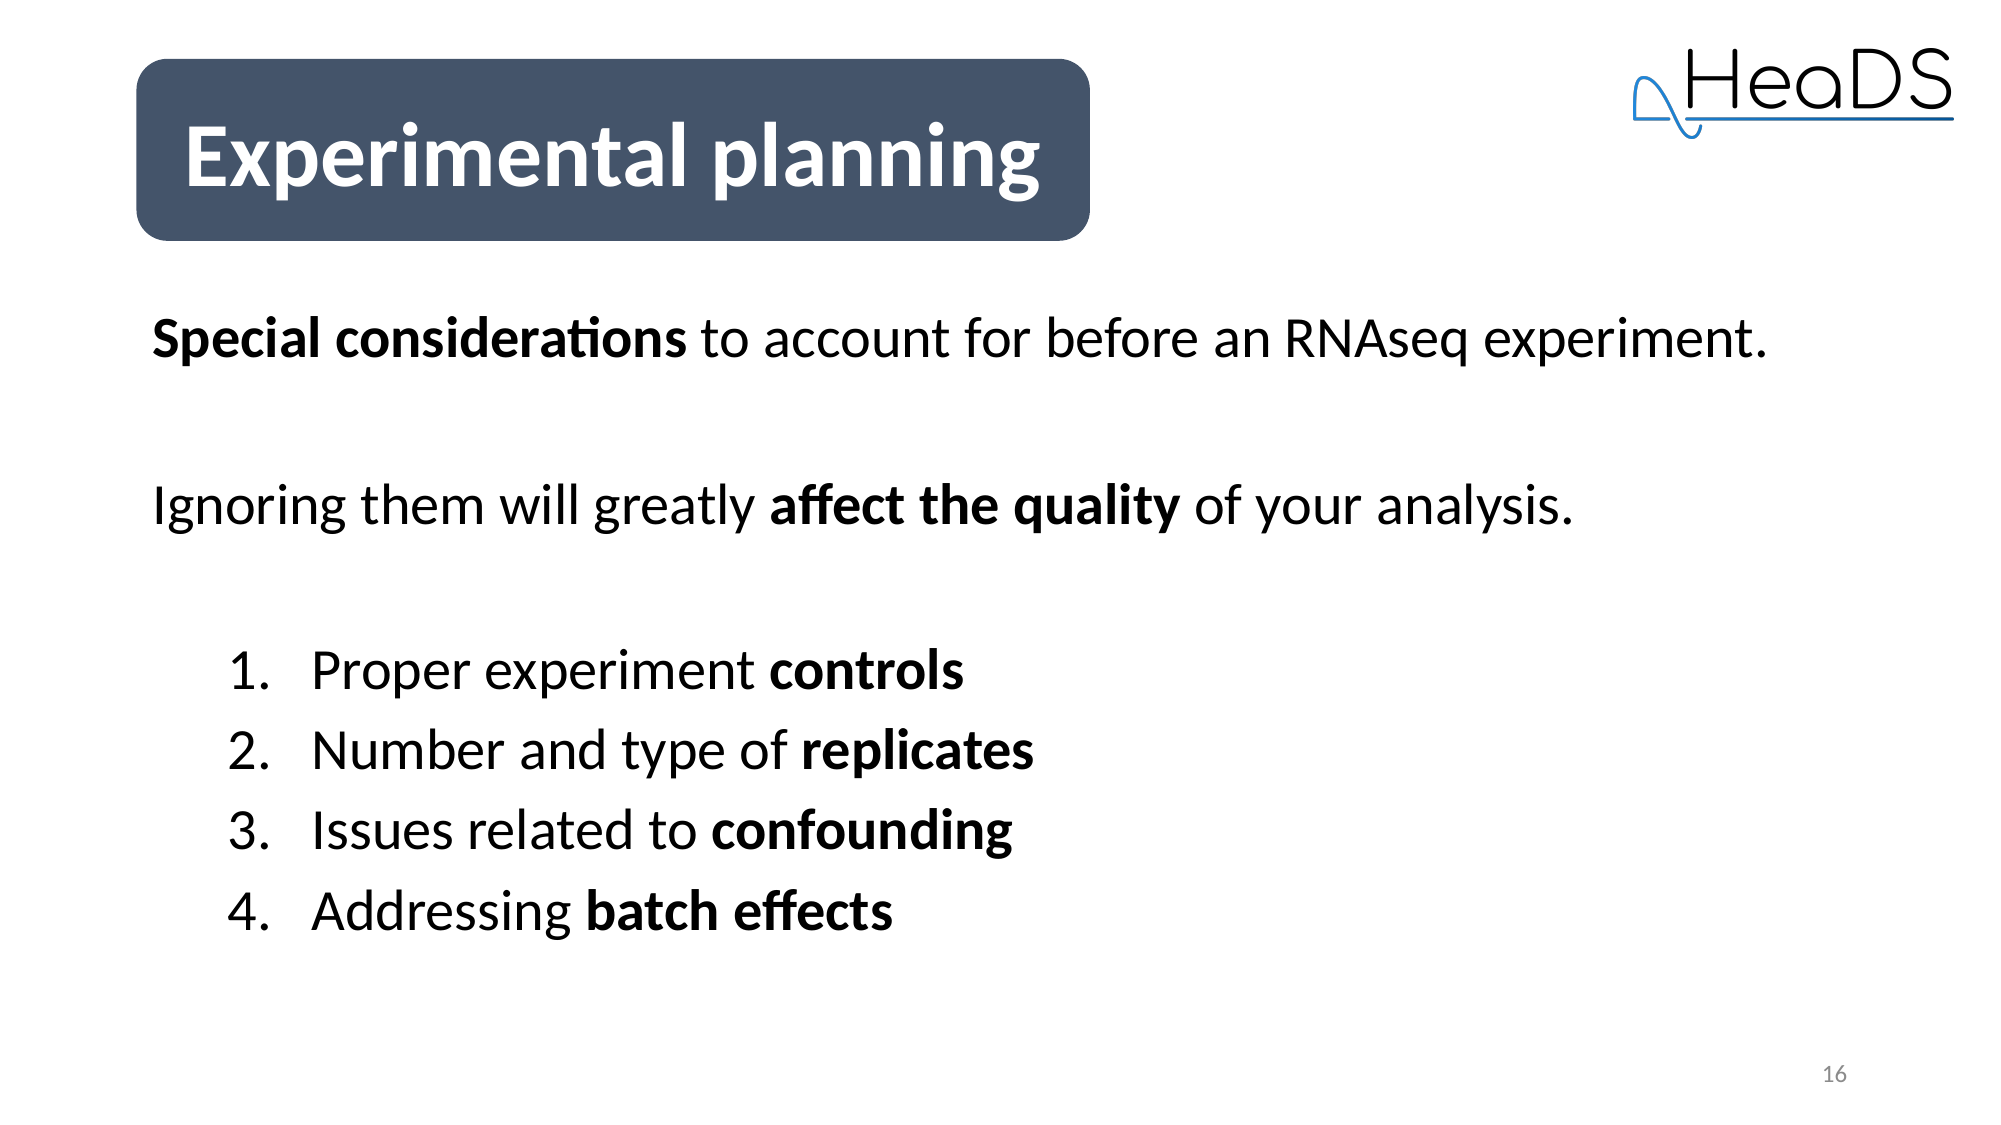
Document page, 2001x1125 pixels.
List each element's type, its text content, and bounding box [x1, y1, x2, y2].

list Special considerations to account for before an RNAseq experiment. Ignoring them will greatly affect the quality of your analysis. Proper experiment controls Number and type of replicates Issues related to confounding Addressing batch effects [137, 299, 1863, 1014]
slide_number 16 [1412, 1042, 1863, 1103]
text_box Experimental planning [136, 58, 1090, 241]
picture [1633, 48, 1954, 139]
